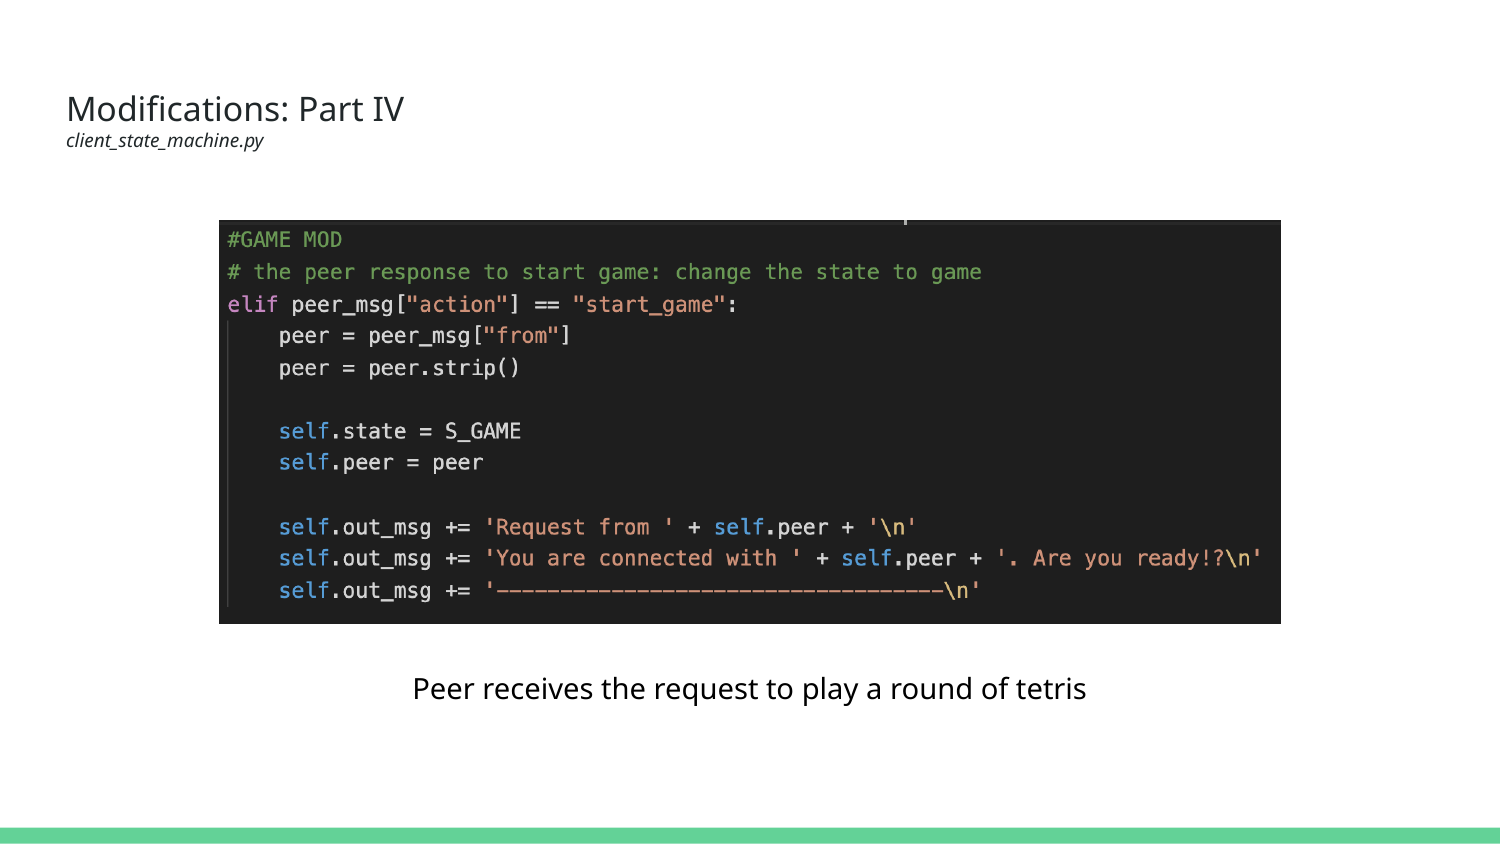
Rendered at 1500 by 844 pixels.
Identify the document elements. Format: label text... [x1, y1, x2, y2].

picture [219, 219, 1281, 624]
title Modifications: Part IV client_state_machine.py [51, 72, 1449, 167]
text_box Peer receives the request to play a round of tetris [347, 655, 1153, 721]
